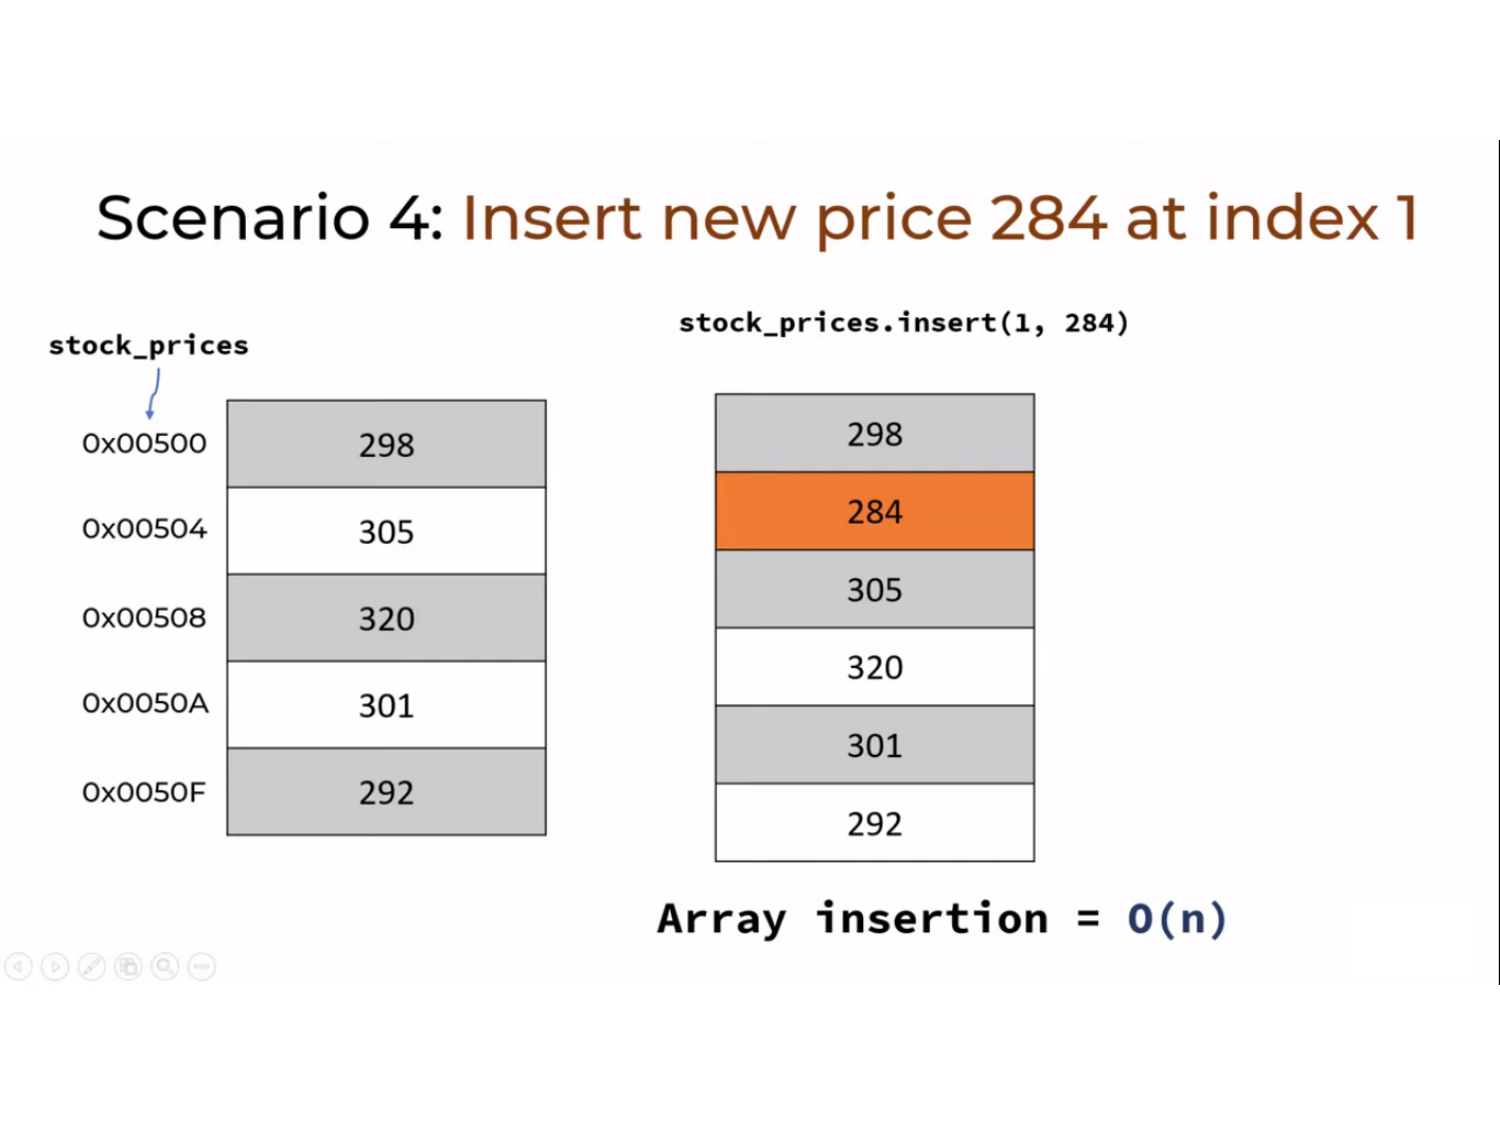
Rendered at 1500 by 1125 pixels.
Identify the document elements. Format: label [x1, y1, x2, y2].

picture [0, 140, 1500, 985]
